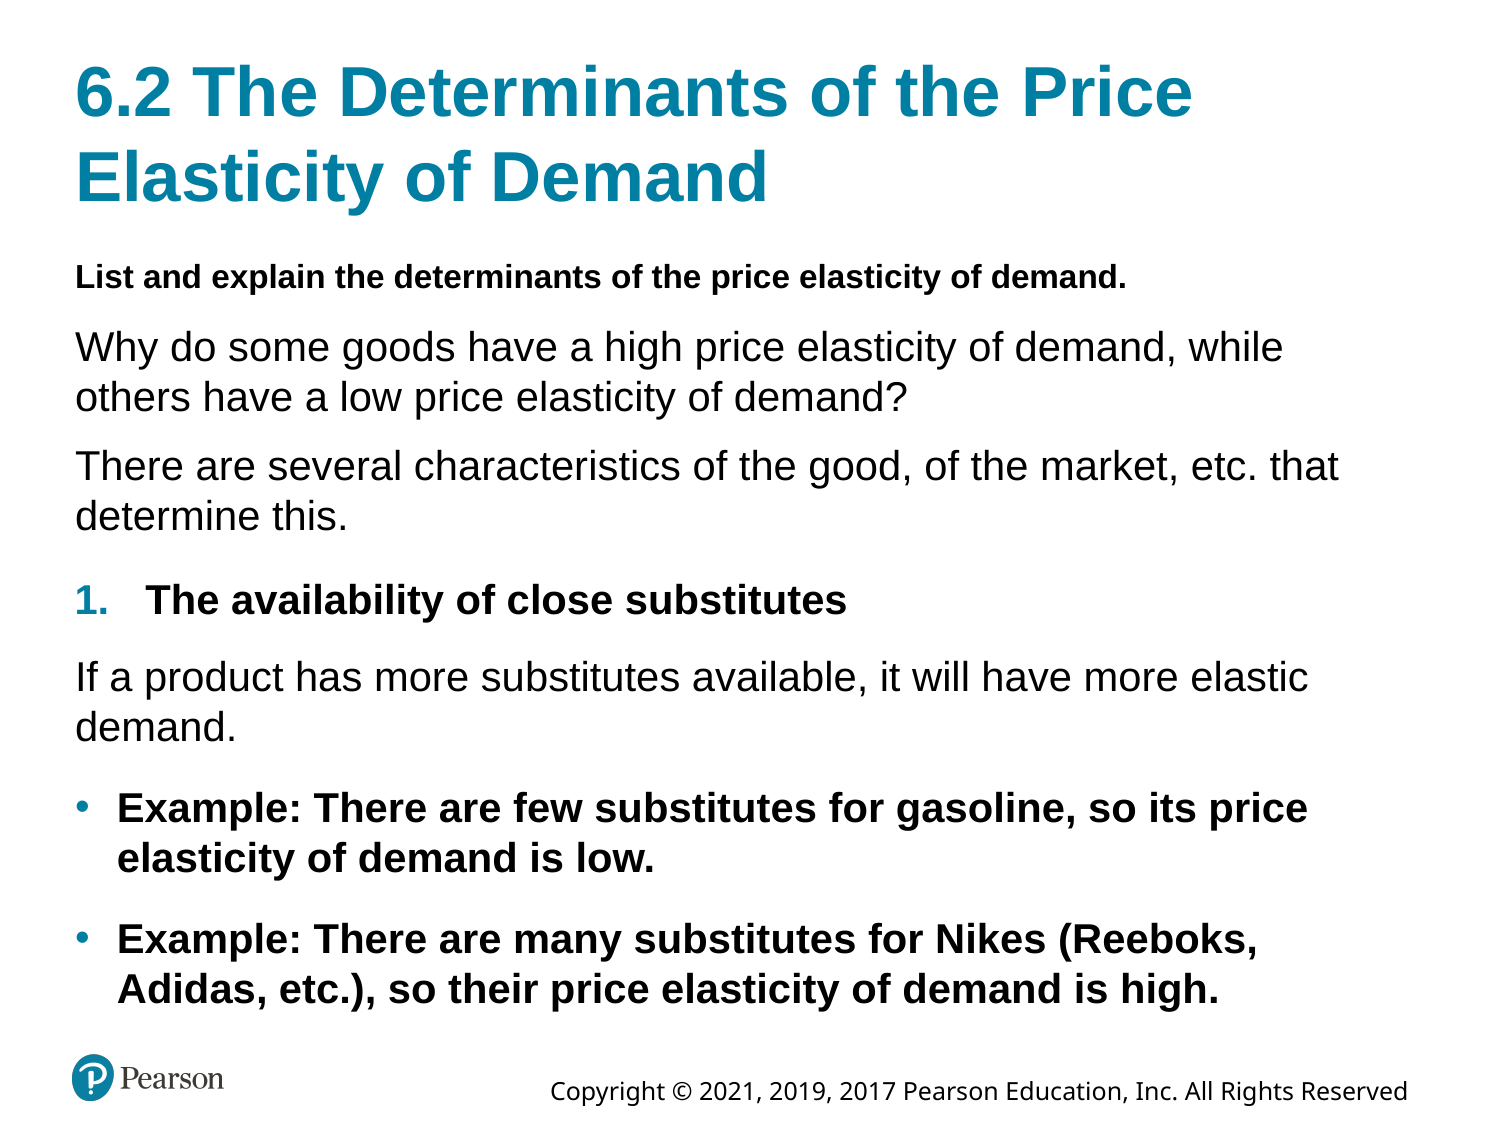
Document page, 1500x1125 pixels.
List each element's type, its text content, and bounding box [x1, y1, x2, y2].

list List and explain the determinants of the price elasticity of demand. [75, 255, 1426, 305]
picture [72, 1087, 83, 1101]
list Why do some goods have a high price elasticity of demand, while others have a low price elasticity of demand? There are several characteristics of the good, of the market, etc. that determine this. [75, 319, 1391, 558]
title 6.2 The Determinants of the Price Elasticity of Demand [75, 35, 1425, 216]
list If a product has more substitutes available, it will have more elastic demand. Example: There are few substitutes for gasoline, so its price elasticity of demand is low. Example: There are many substitutes for Nikes (Reeboks, Adidas, etc.), so their price elasticity of demand is high. [75, 649, 1410, 1038]
picture [80, 1063, 106, 1088]
picture [98, 1054, 224, 1101]
list The availability of close substitutes [74, 572, 1425, 634]
picture [72, 1054, 88, 1070]
